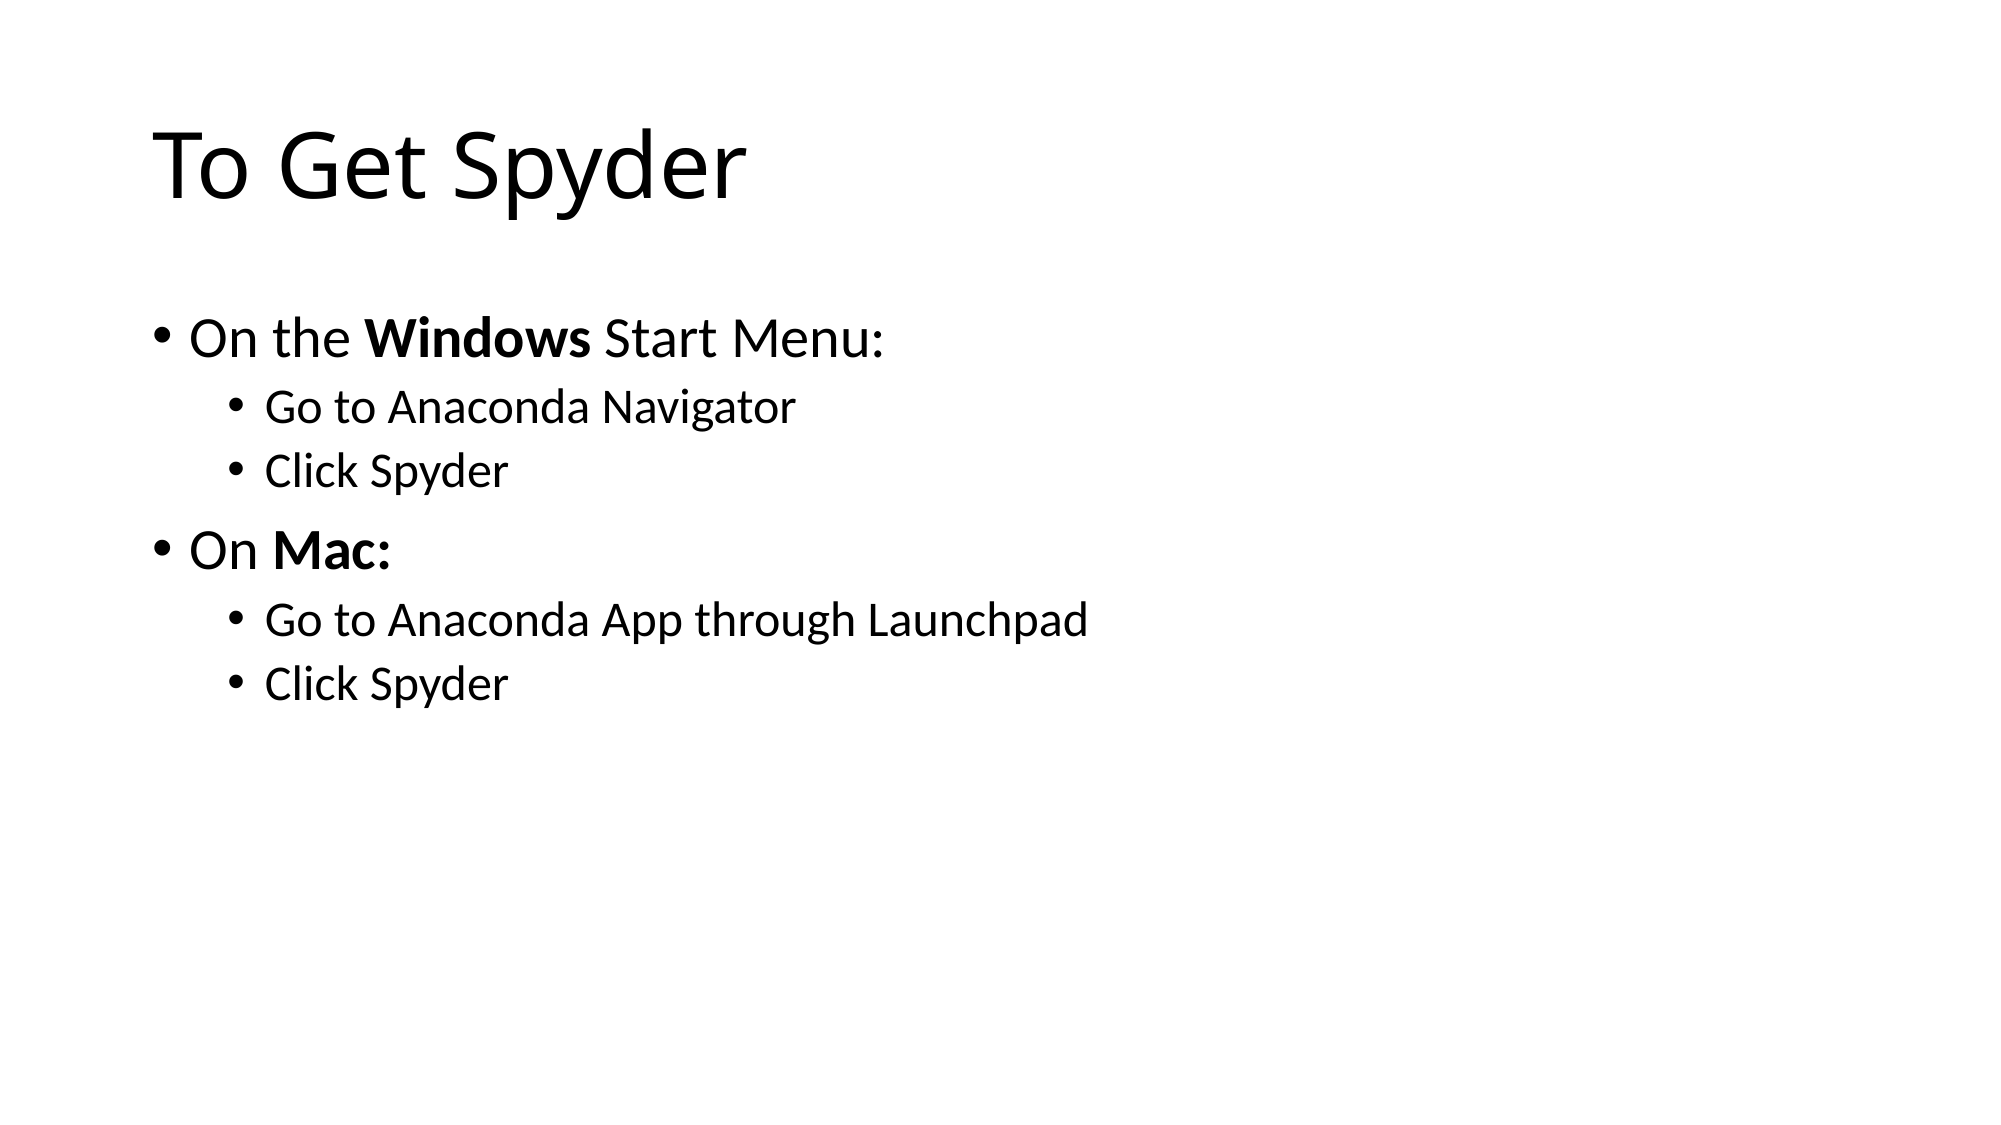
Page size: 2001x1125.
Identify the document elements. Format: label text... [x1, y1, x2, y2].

list On the Windows Start Menu: Go to Anaconda Navigator Click Spyder On Mac: Go to Anaconda App through Launchpad Click Spyder [137, 299, 1863, 1014]
title To Get Spyder [137, 59, 1863, 278]
